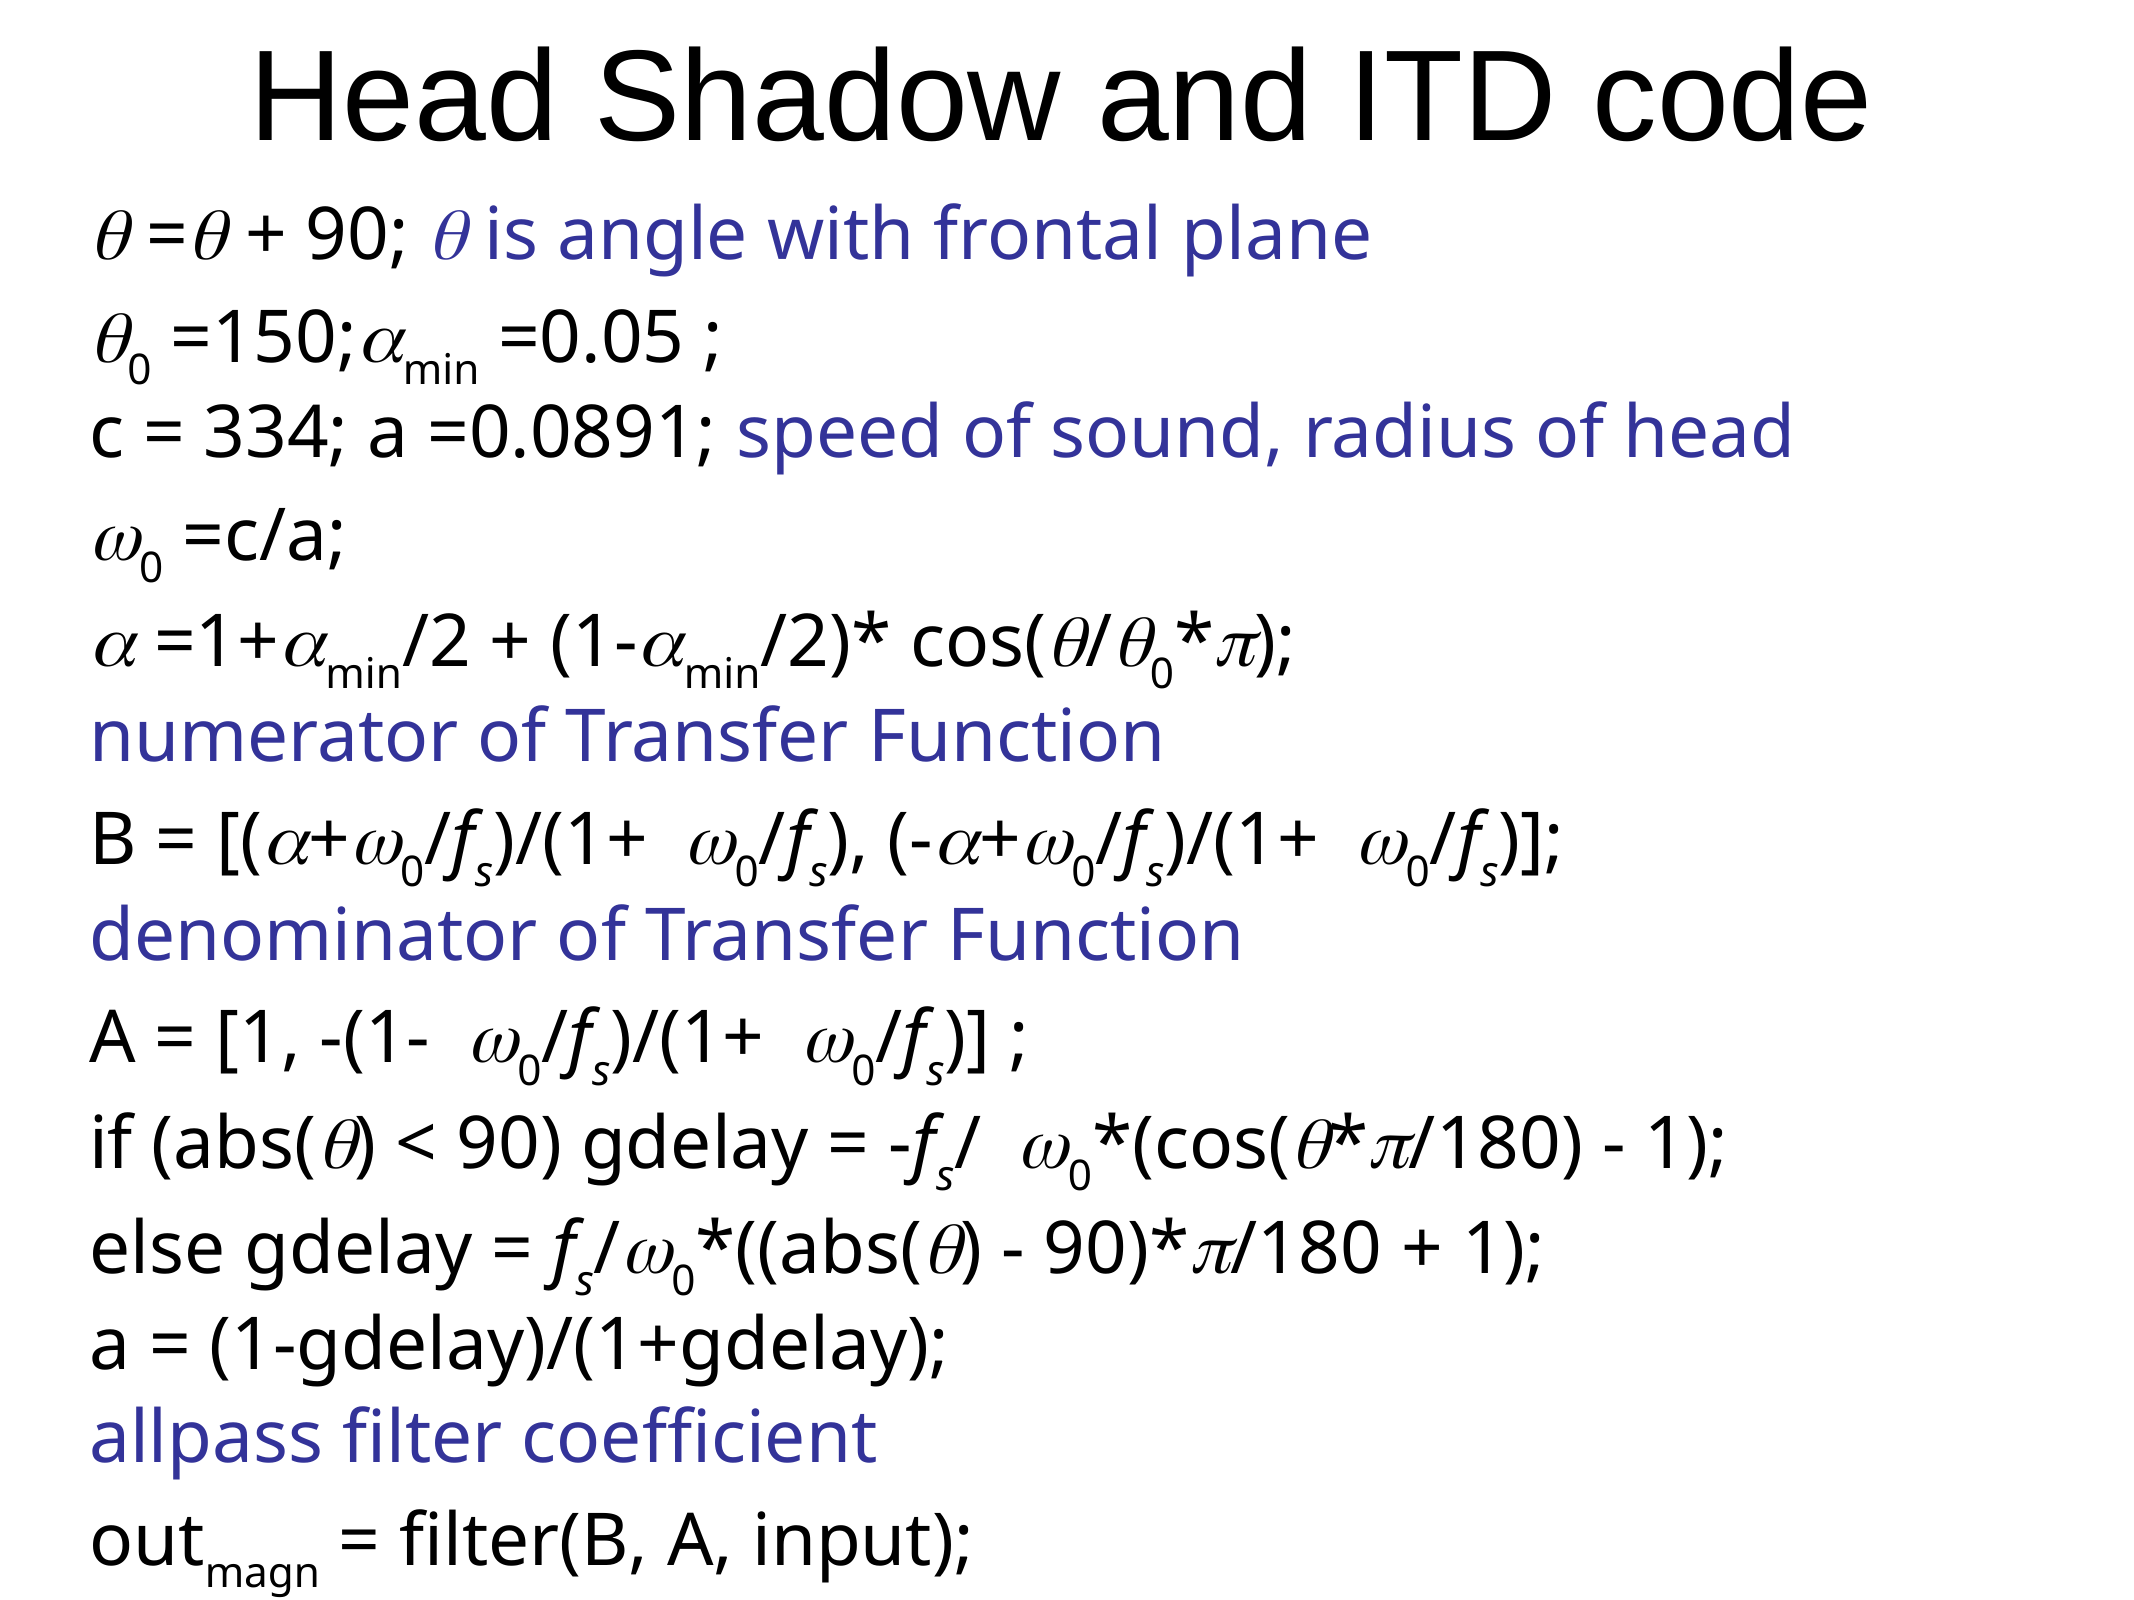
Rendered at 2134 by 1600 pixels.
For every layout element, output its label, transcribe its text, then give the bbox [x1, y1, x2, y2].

title Head Shadow and ITD code [0, 0, 2134, 179]
list q =q + 90; q is angle with frontal plane q0 =150;amin =0.05 ; c = 334; a =0.0891; speed of sound, radius of head w0 =c/a; a =1+amin/2 + (1-amin/2)* cos(q/q0*p); numerator of Transfer Function B = [(a+w0/fs)/(1+ w0/fs), (-a+w0/fs)/(1+ w0/fs)]; denominator of Transfer Function A = [1, -(1- w0/fs)/(1+ w0/fs)] ; if (abs(q) < 90) gdelay = -fs/ w0*(cos(q*p/180) - 1); else gdelay = fs/w0*((abs(q) - 90)*p/180 + 1); a = (1-gdelay)/(1+gdelay); allpass filter coefficient outmagn = filter(B, A, input); output = filter([a, 1],[1, a], outmagn); [73, 194, 2134, 1600]
